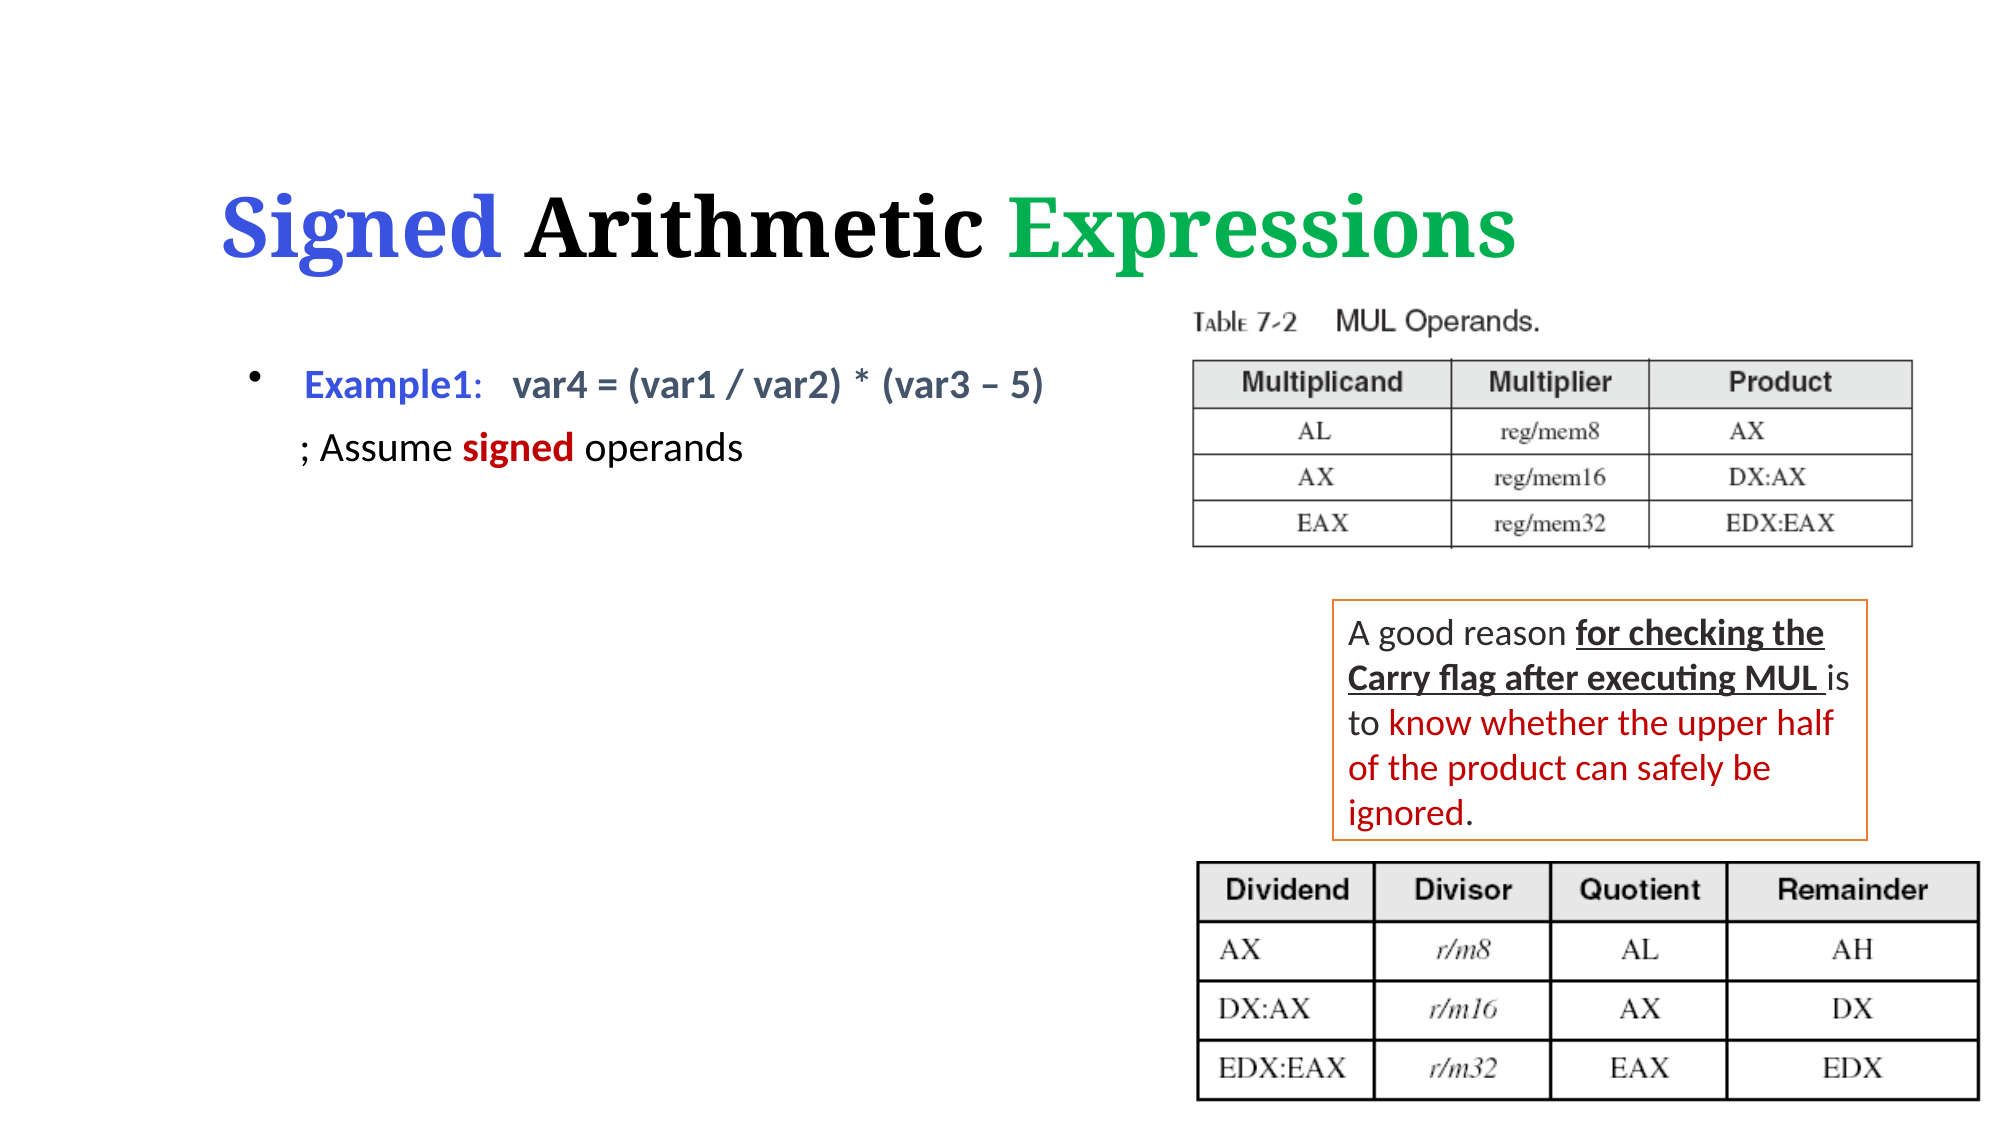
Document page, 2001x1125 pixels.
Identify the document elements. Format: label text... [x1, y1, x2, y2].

title Signed Arithmetic Expressions [206, 166, 1838, 296]
picture [1194, 861, 1982, 1103]
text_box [233, 349, 1446, 959]
text_box A good reason for checking the Carry flag after executing MUL is to know whether the upper half of the product can safely be ignored. [1446, 599, 1868, 841]
picture [1156, 295, 1959, 563]
